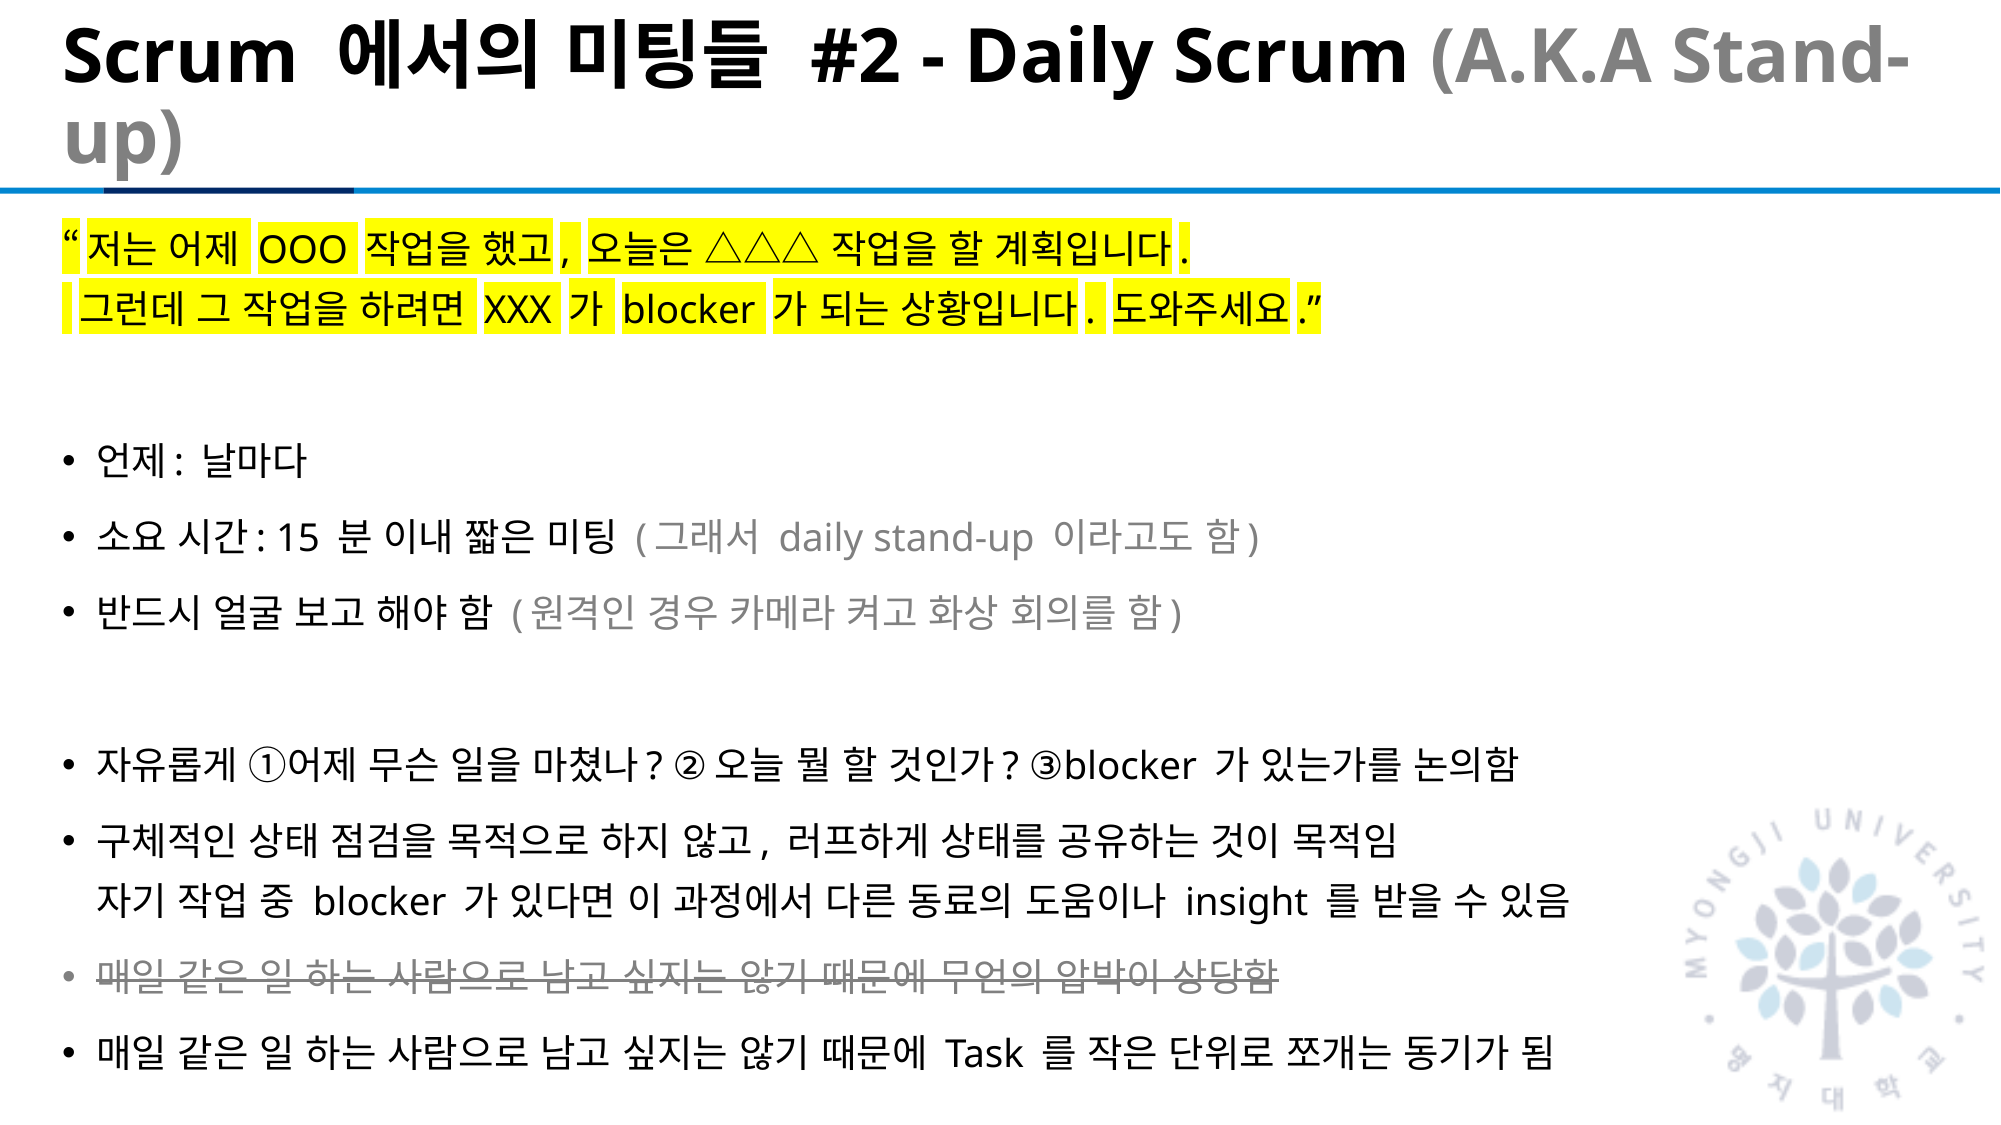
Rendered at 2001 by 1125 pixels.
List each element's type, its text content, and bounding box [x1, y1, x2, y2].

list “저는 어제 OOO 작업을 했고, 오늘은 △△△ 작업을 할 계획입니다. 그런데 그 작업을 하려면 XXX 가 blocker 가 되는 상황입니다. 도와주세요.” 언제: 날마다 소요 시간: 15 분 이내 짧은 미팅 (그래서 daily stand-up 이라고도 함) 반드시 얼굴 보고 해야 함 (원격인 경우 카메라 켜고 화상 회의를 함) 자유롭게 ①어제 무슨 일을 마쳤나? ②오늘 뭘 할 것인가? ③blocker 가 있는가를 논의함 구체적인 상태 점검을 목적으로 하지 않고, 러프하게 상태를 공유하는 것이 목적임 자기 작업 중 blocker 가 있다면 이 과정에서 다른 동료의 도움이나 insight 를 받을 수 있음 매일 같은 일 하는 사람으로 남고 싶지는 않기 때문에 무언의 압박이 상당함 매일 같은 일 하는 사람으로 남고 싶지는 않기 때문에 Task 를 작은 단위로 쪼개는 동기가 됨 [47, 203, 1945, 1088]
title Scrum 에서의 미팅들 #2 - Daily Scrum (A.K.A Stand-up) [47, 59, 1945, 188]
